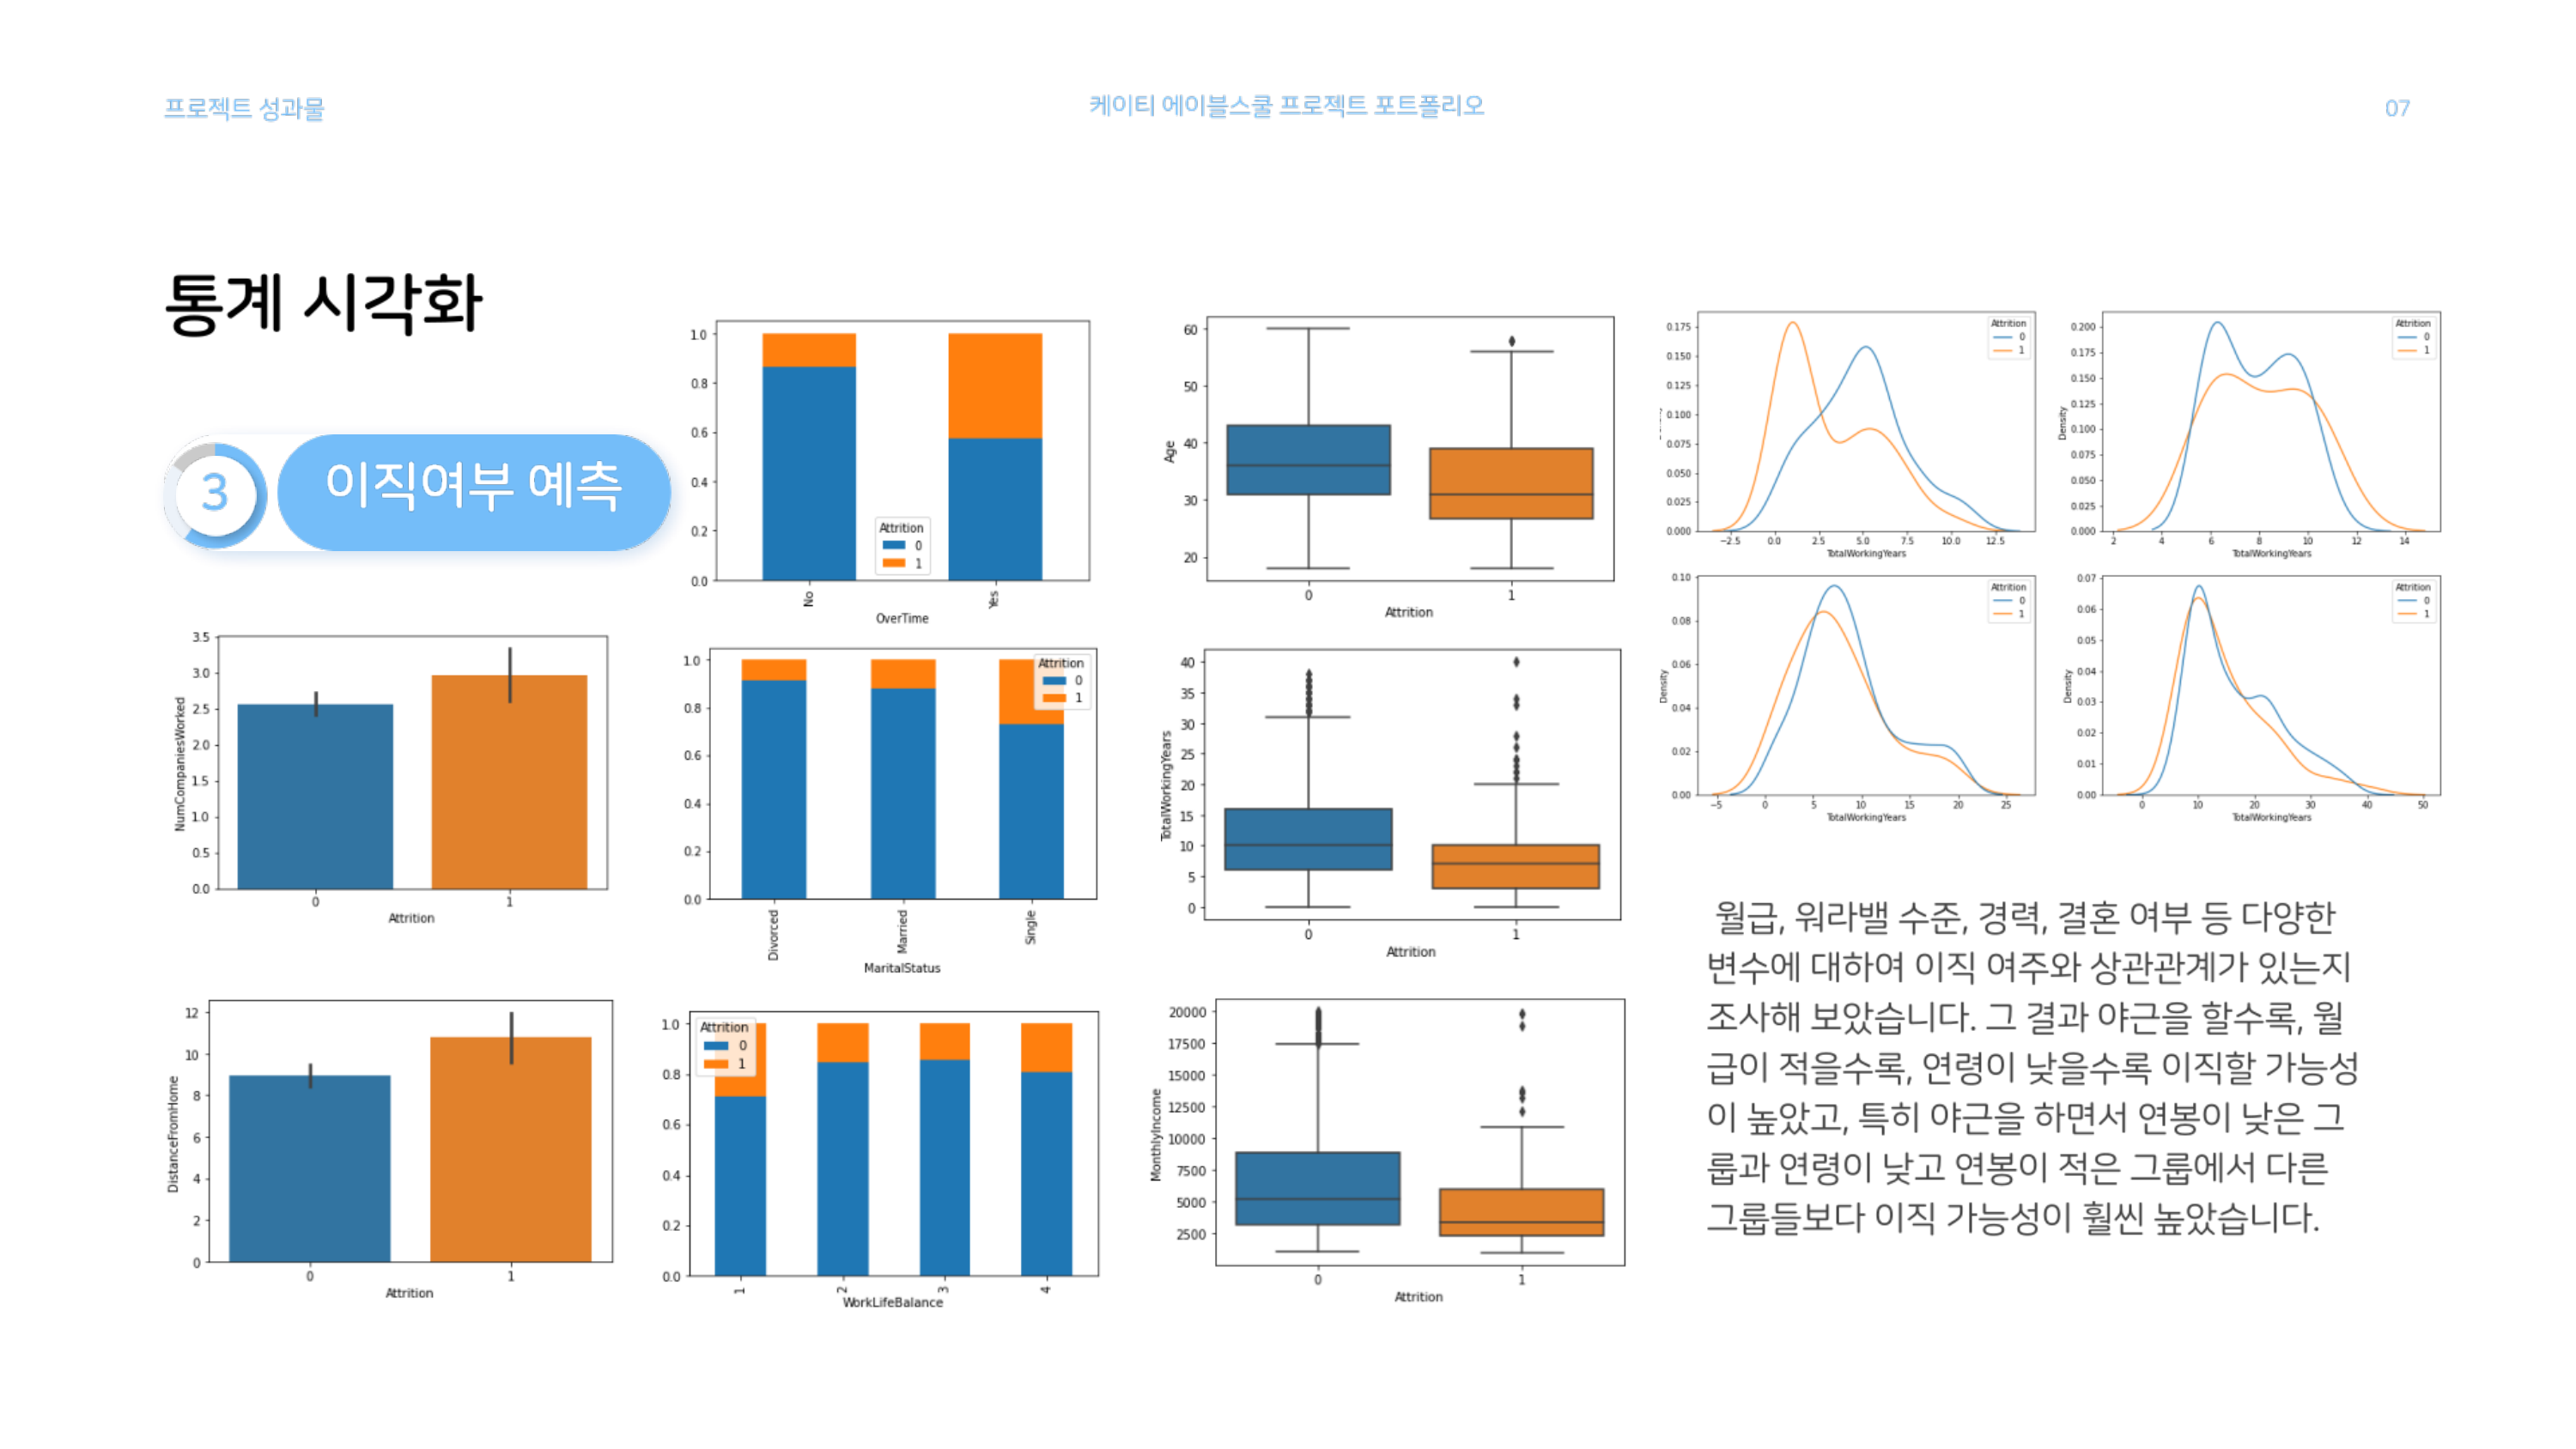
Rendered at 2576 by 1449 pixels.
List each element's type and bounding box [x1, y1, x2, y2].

text_box [161, 623, 620, 947]
picture [1701, 888, 2373, 1252]
text_box [675, 316, 1106, 637]
picture [1008, 85, 1497, 130]
text_box [637, 999, 1115, 1323]
text_box [1134, 987, 1639, 1318]
text_box [142, 987, 639, 1323]
text_box [1161, 643, 1639, 972]
text_box [671, 638, 1121, 989]
text_box [163, 433, 671, 556]
picture [159, 88, 337, 133]
picture [0, 381, 675, 615]
text_box [1161, 307, 1639, 636]
picture [2383, 91, 2421, 127]
text_box [1660, 306, 2464, 839]
picture [153, 248, 513, 368]
